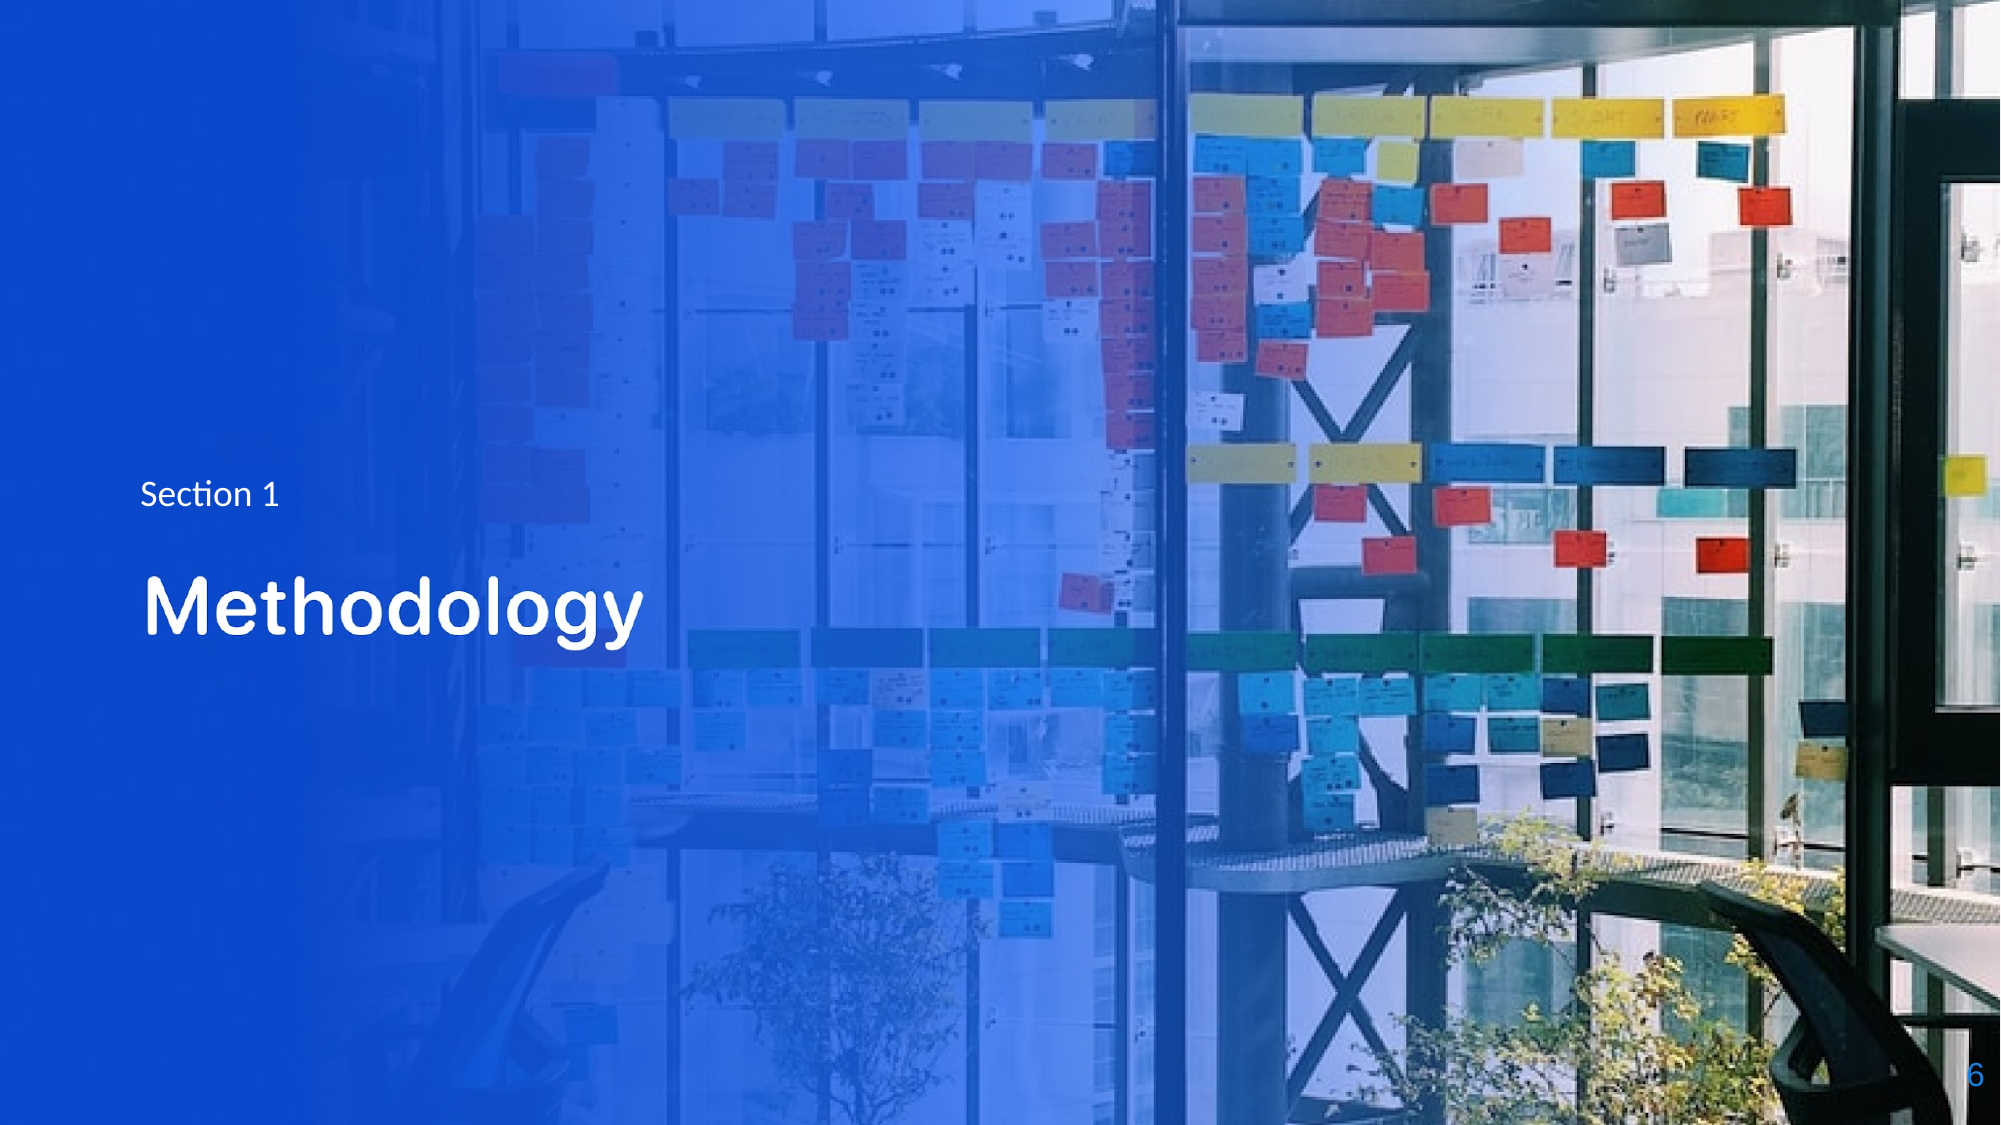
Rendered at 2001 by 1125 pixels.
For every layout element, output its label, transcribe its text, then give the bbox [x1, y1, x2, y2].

text_box Section 1 [125, 461, 300, 522]
slide_number ‹#› [1550, 1042, 2000, 1103]
picture [0, 0, 2001, 1125]
